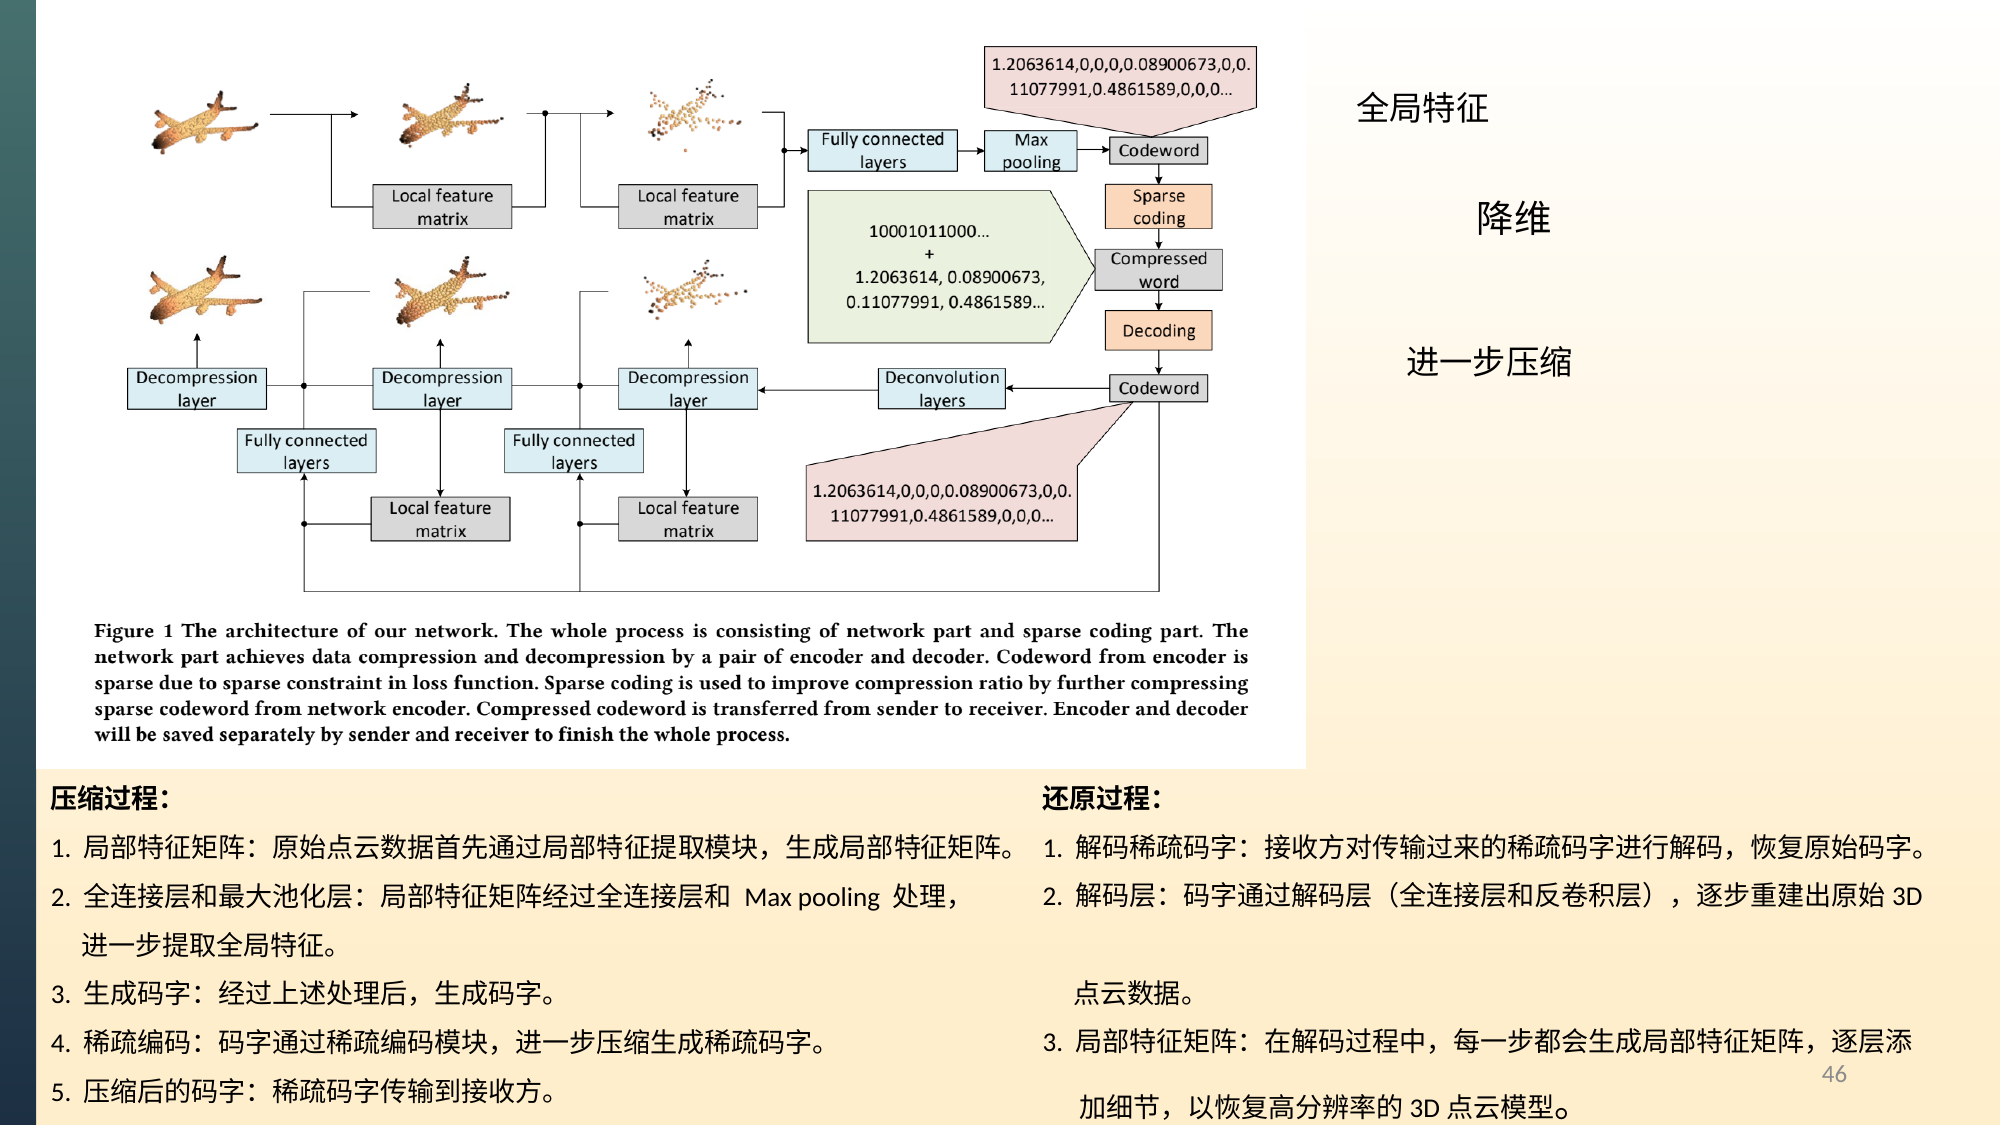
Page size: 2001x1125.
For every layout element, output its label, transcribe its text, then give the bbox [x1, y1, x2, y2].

text_box [0, 0, 37, 1125]
text_box 进一步压缩 [1391, 333, 1732, 389]
text_box 降维 [1461, 187, 1683, 248]
text_box 还原过程： 1. 解码稀疏码字：接收方对传输过来的稀疏码字进行解码，恢复原始码字。 2. 解码层：码字通过解码层（全连接层和反卷积层），逐步重建出原始3D 点云数据。 3. 局部特征矩阵：在解码过程中，每一步都会生成局部特征矩阵，逐层添 加细节，以恢复高分辨率的3D点云模型。 [1027, 757, 1940, 1125]
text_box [1042, 156, 1438, 346]
text_box 全局特征 [1341, 79, 1664, 135]
text_box 压缩过程： 1. 局部特征矩阵：原始点云数据首先通过局部特征提取模块，生成局部特征矩阵。 2. 全连接层和最大池化层：局部特征矩阵经过全连接层和 Max pooling 处理， 进一步提取全局特征。 3. 生成码字：经过上述处理后，生成码字。 4. 稀疏编码：码字通过稀疏编码模块，进一步压缩生成稀疏码字。 5. 压缩后的码字：稀疏码字传输到接收方。 [36, 769, 1027, 1115]
picture [36, 0, 1306, 769]
